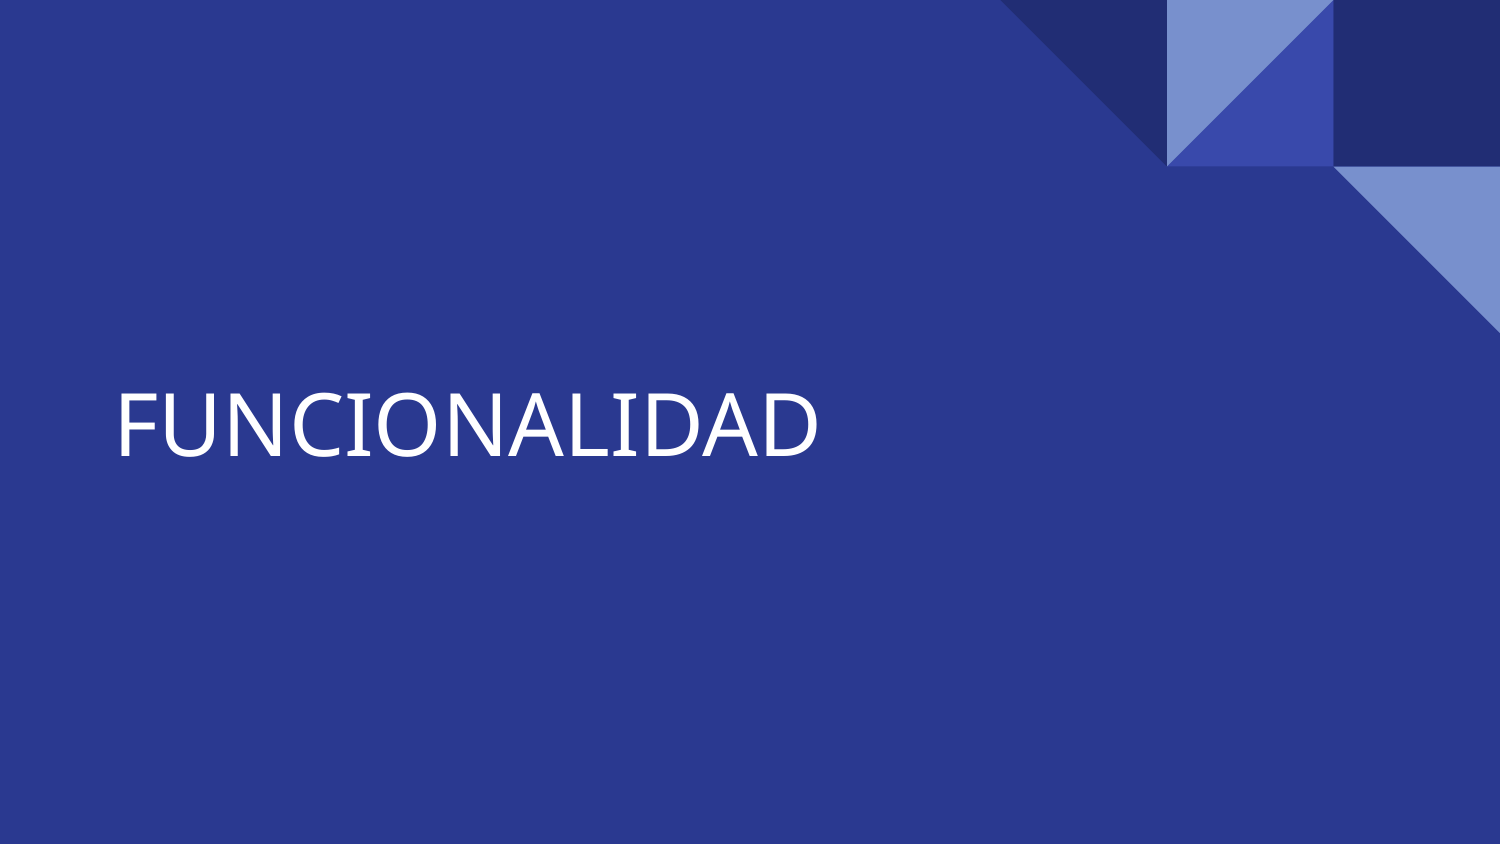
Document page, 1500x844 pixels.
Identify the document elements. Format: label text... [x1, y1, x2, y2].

title FUNCIONALIDAD [98, 353, 1447, 491]
